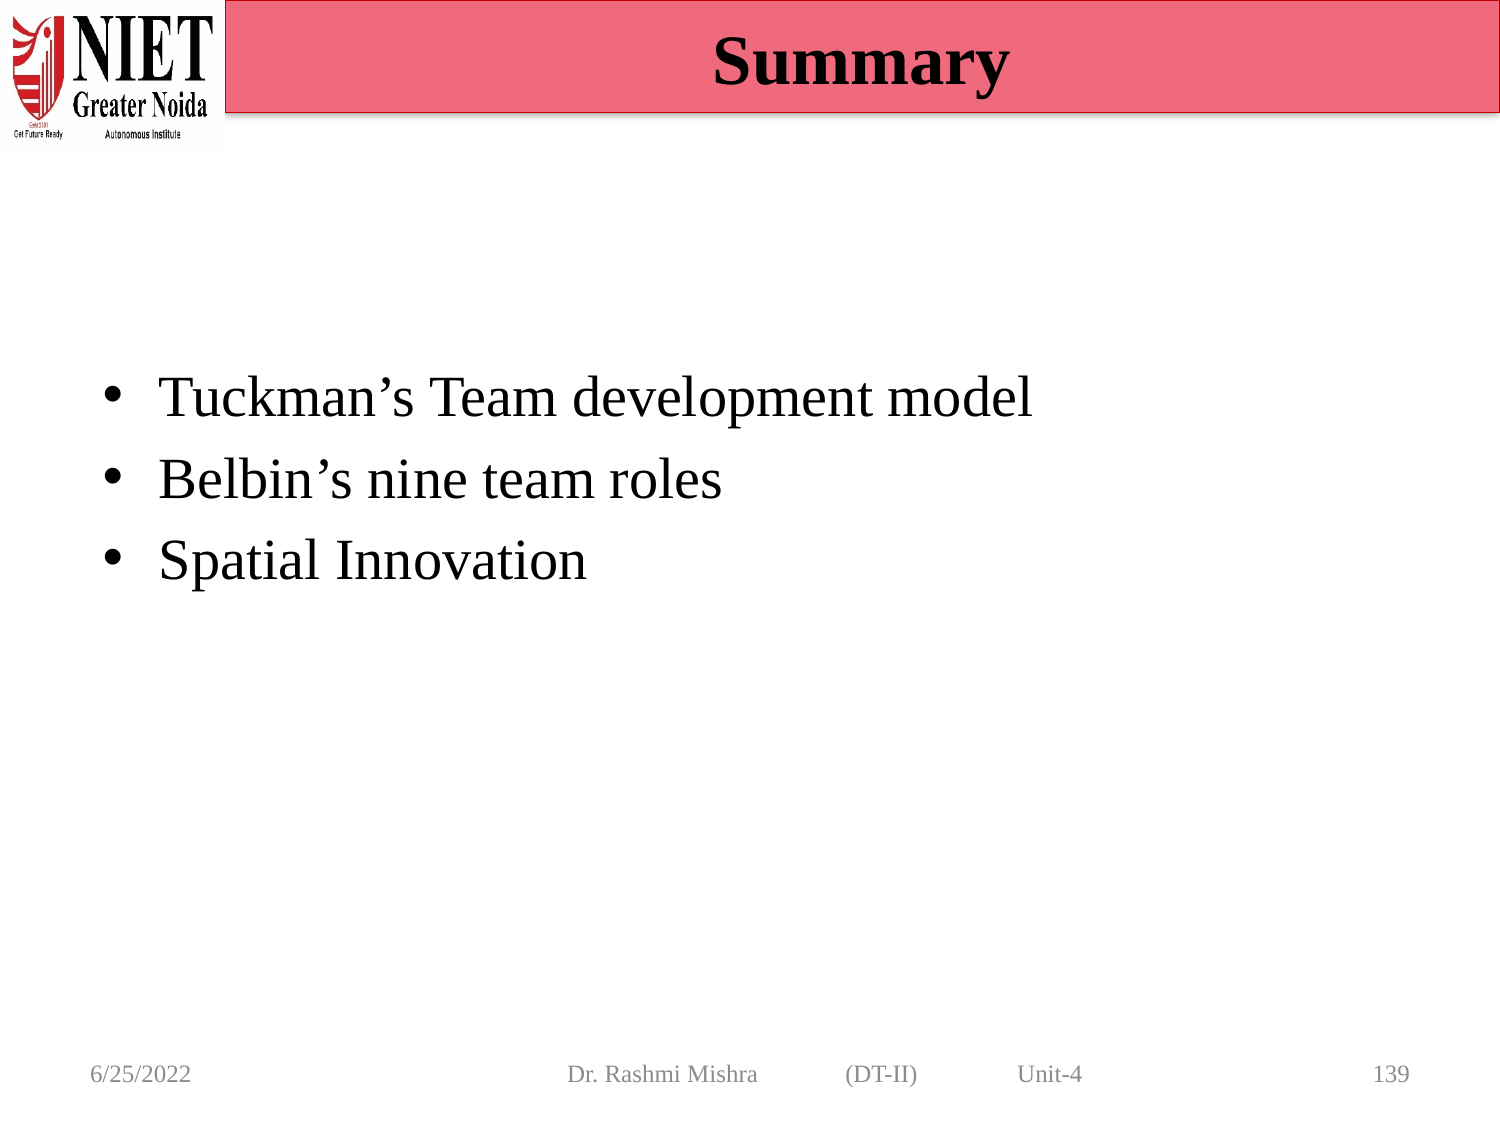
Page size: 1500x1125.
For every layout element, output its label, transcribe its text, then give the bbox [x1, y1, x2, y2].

footer Dr. Rashmi Mishra (DT-II) Unit-4 [412, 1042, 1074, 1103]
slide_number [75, 1042, 412, 1103]
picture [0, 0, 226, 156]
slide_number 139 [1074, 1042, 1425, 1103]
list Tuckman’s Team development model Belbin’s nine team roles Spatial Innovation [87, 187, 1438, 1000]
text_box Summary [226, 0, 1500, 113]
